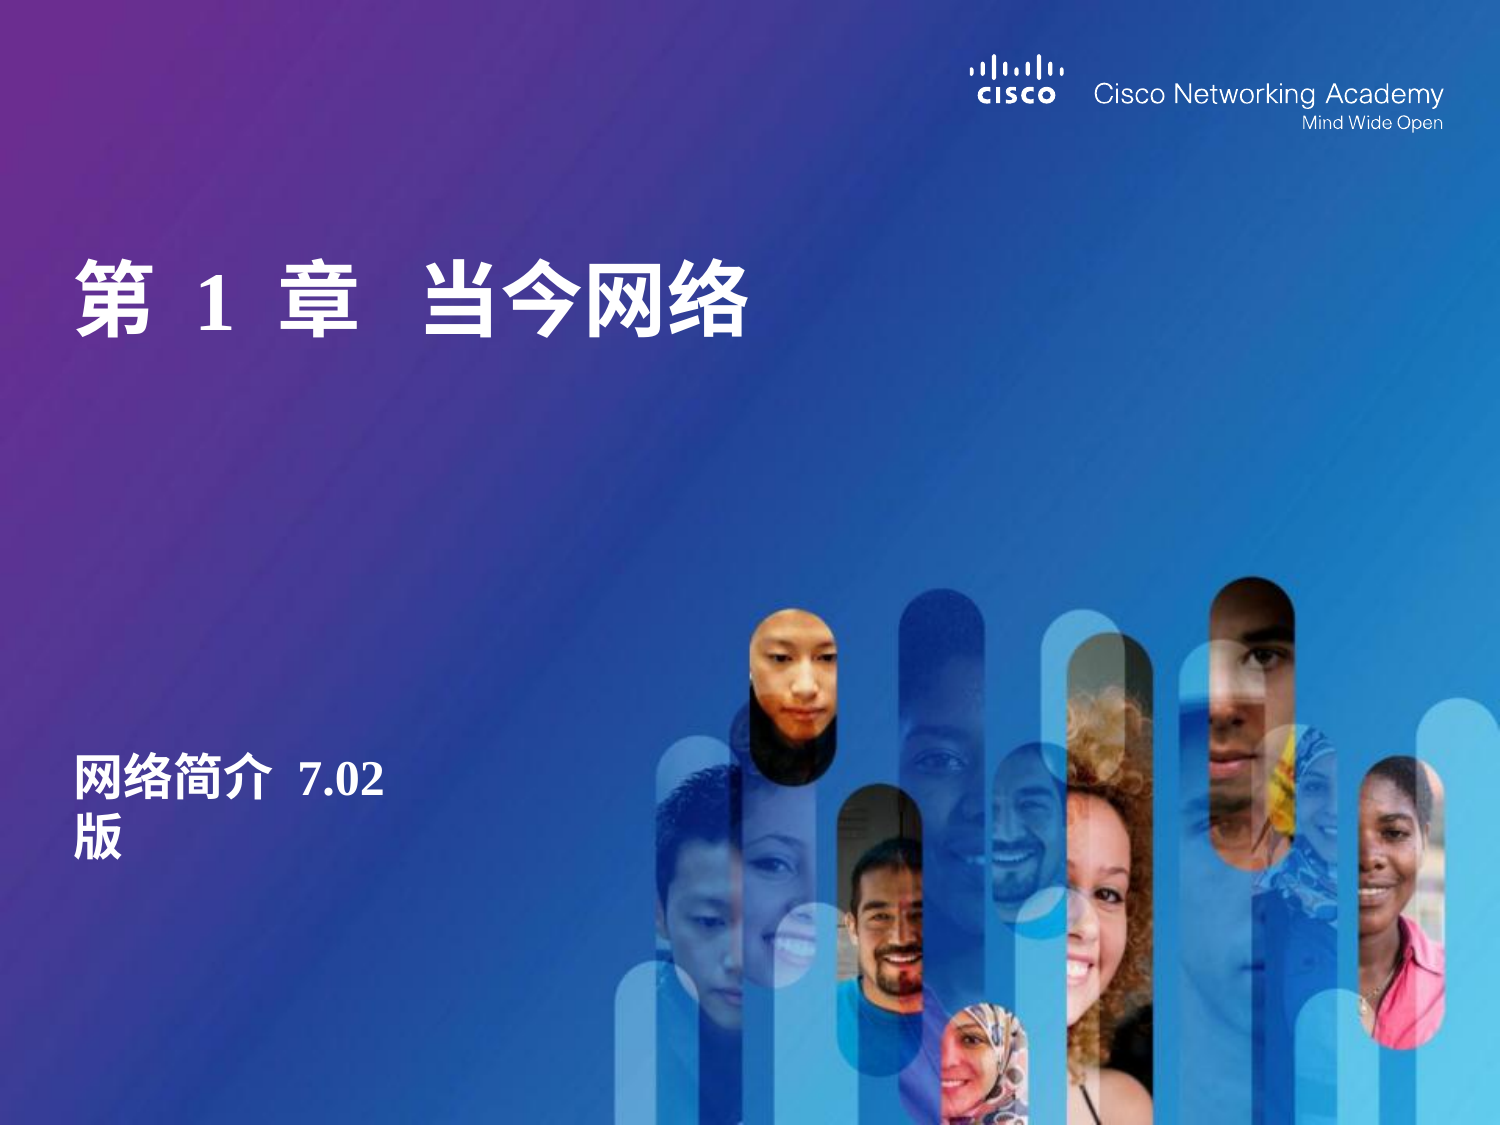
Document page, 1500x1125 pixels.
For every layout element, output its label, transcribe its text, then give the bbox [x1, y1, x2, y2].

picture [0, 0, 1500, 1125]
title 第 1 章 当今网络 [59, 236, 1359, 355]
subtitle 网络简介 7.02 版 [59, 738, 473, 814]
